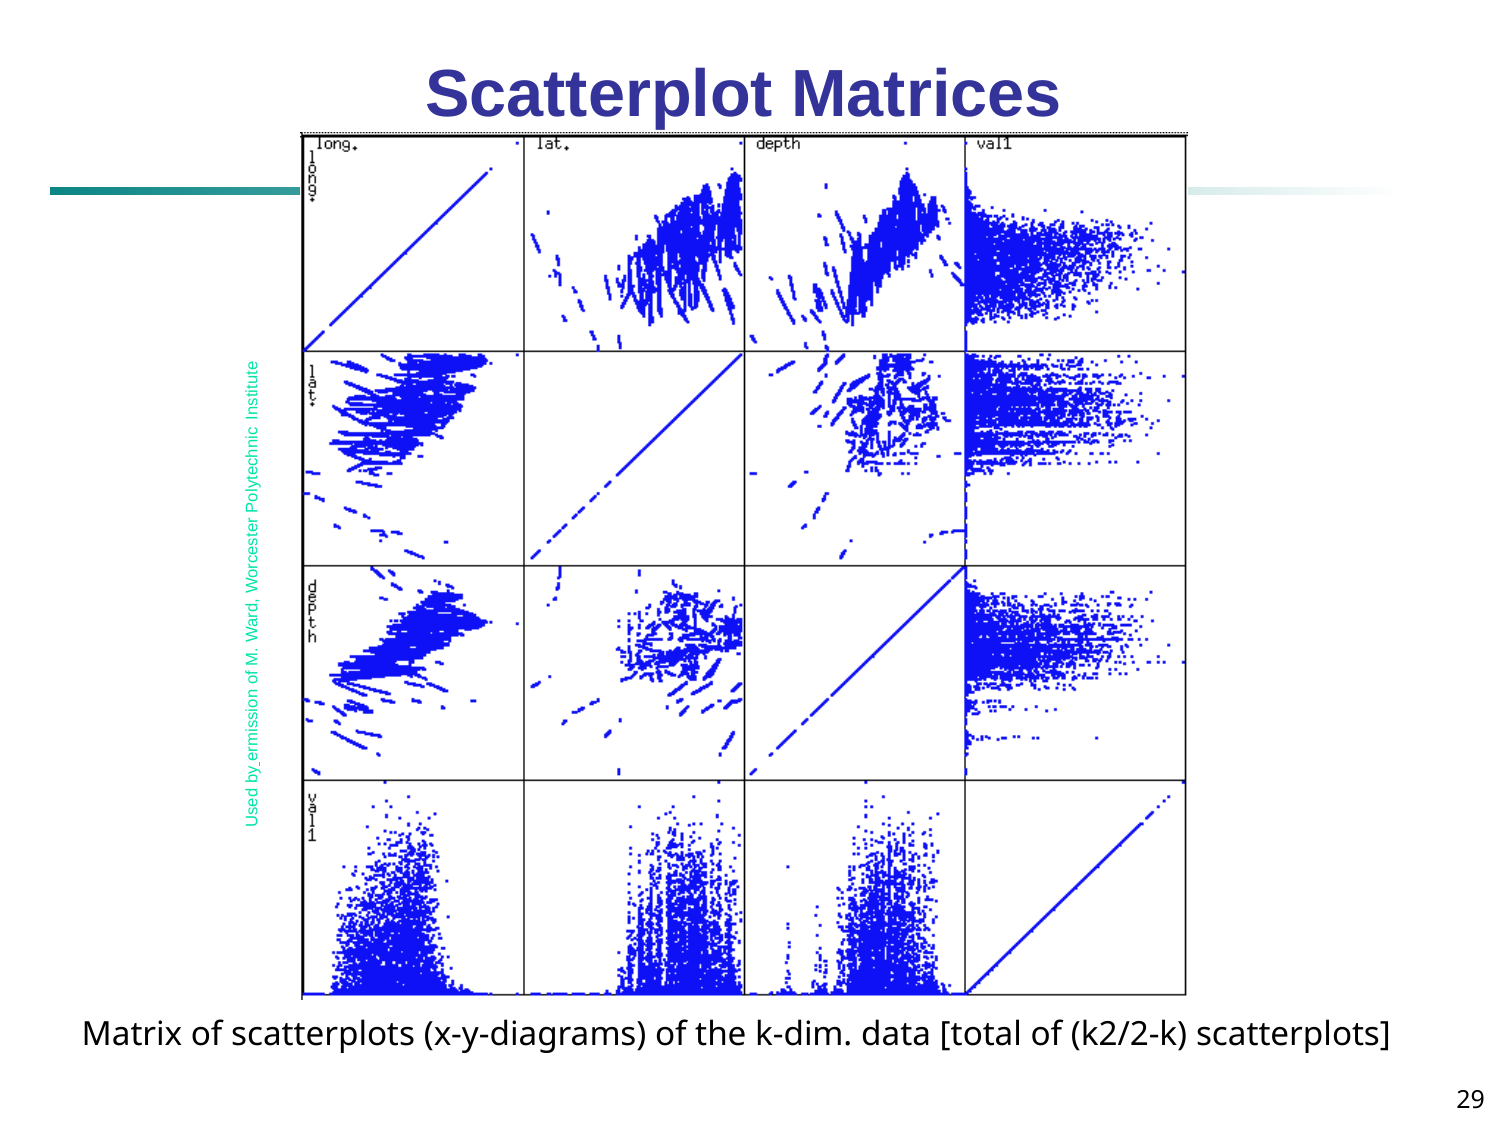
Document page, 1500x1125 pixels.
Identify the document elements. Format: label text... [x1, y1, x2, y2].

text_box Used by ermission of M. Ward, Worcester Polytechnic Institute [225, 325, 270, 843]
list Matrix of scatterplots (x-y-diagrams) of the k-dim. data [total of (k2/2-k) scatterplots] [50, 1012, 1425, 1063]
picture [299, 132, 1188, 1000]
title Scatterplot Matrices [24, 37, 1463, 138]
text_box ‹#› [1187, 1062, 1500, 1125]
